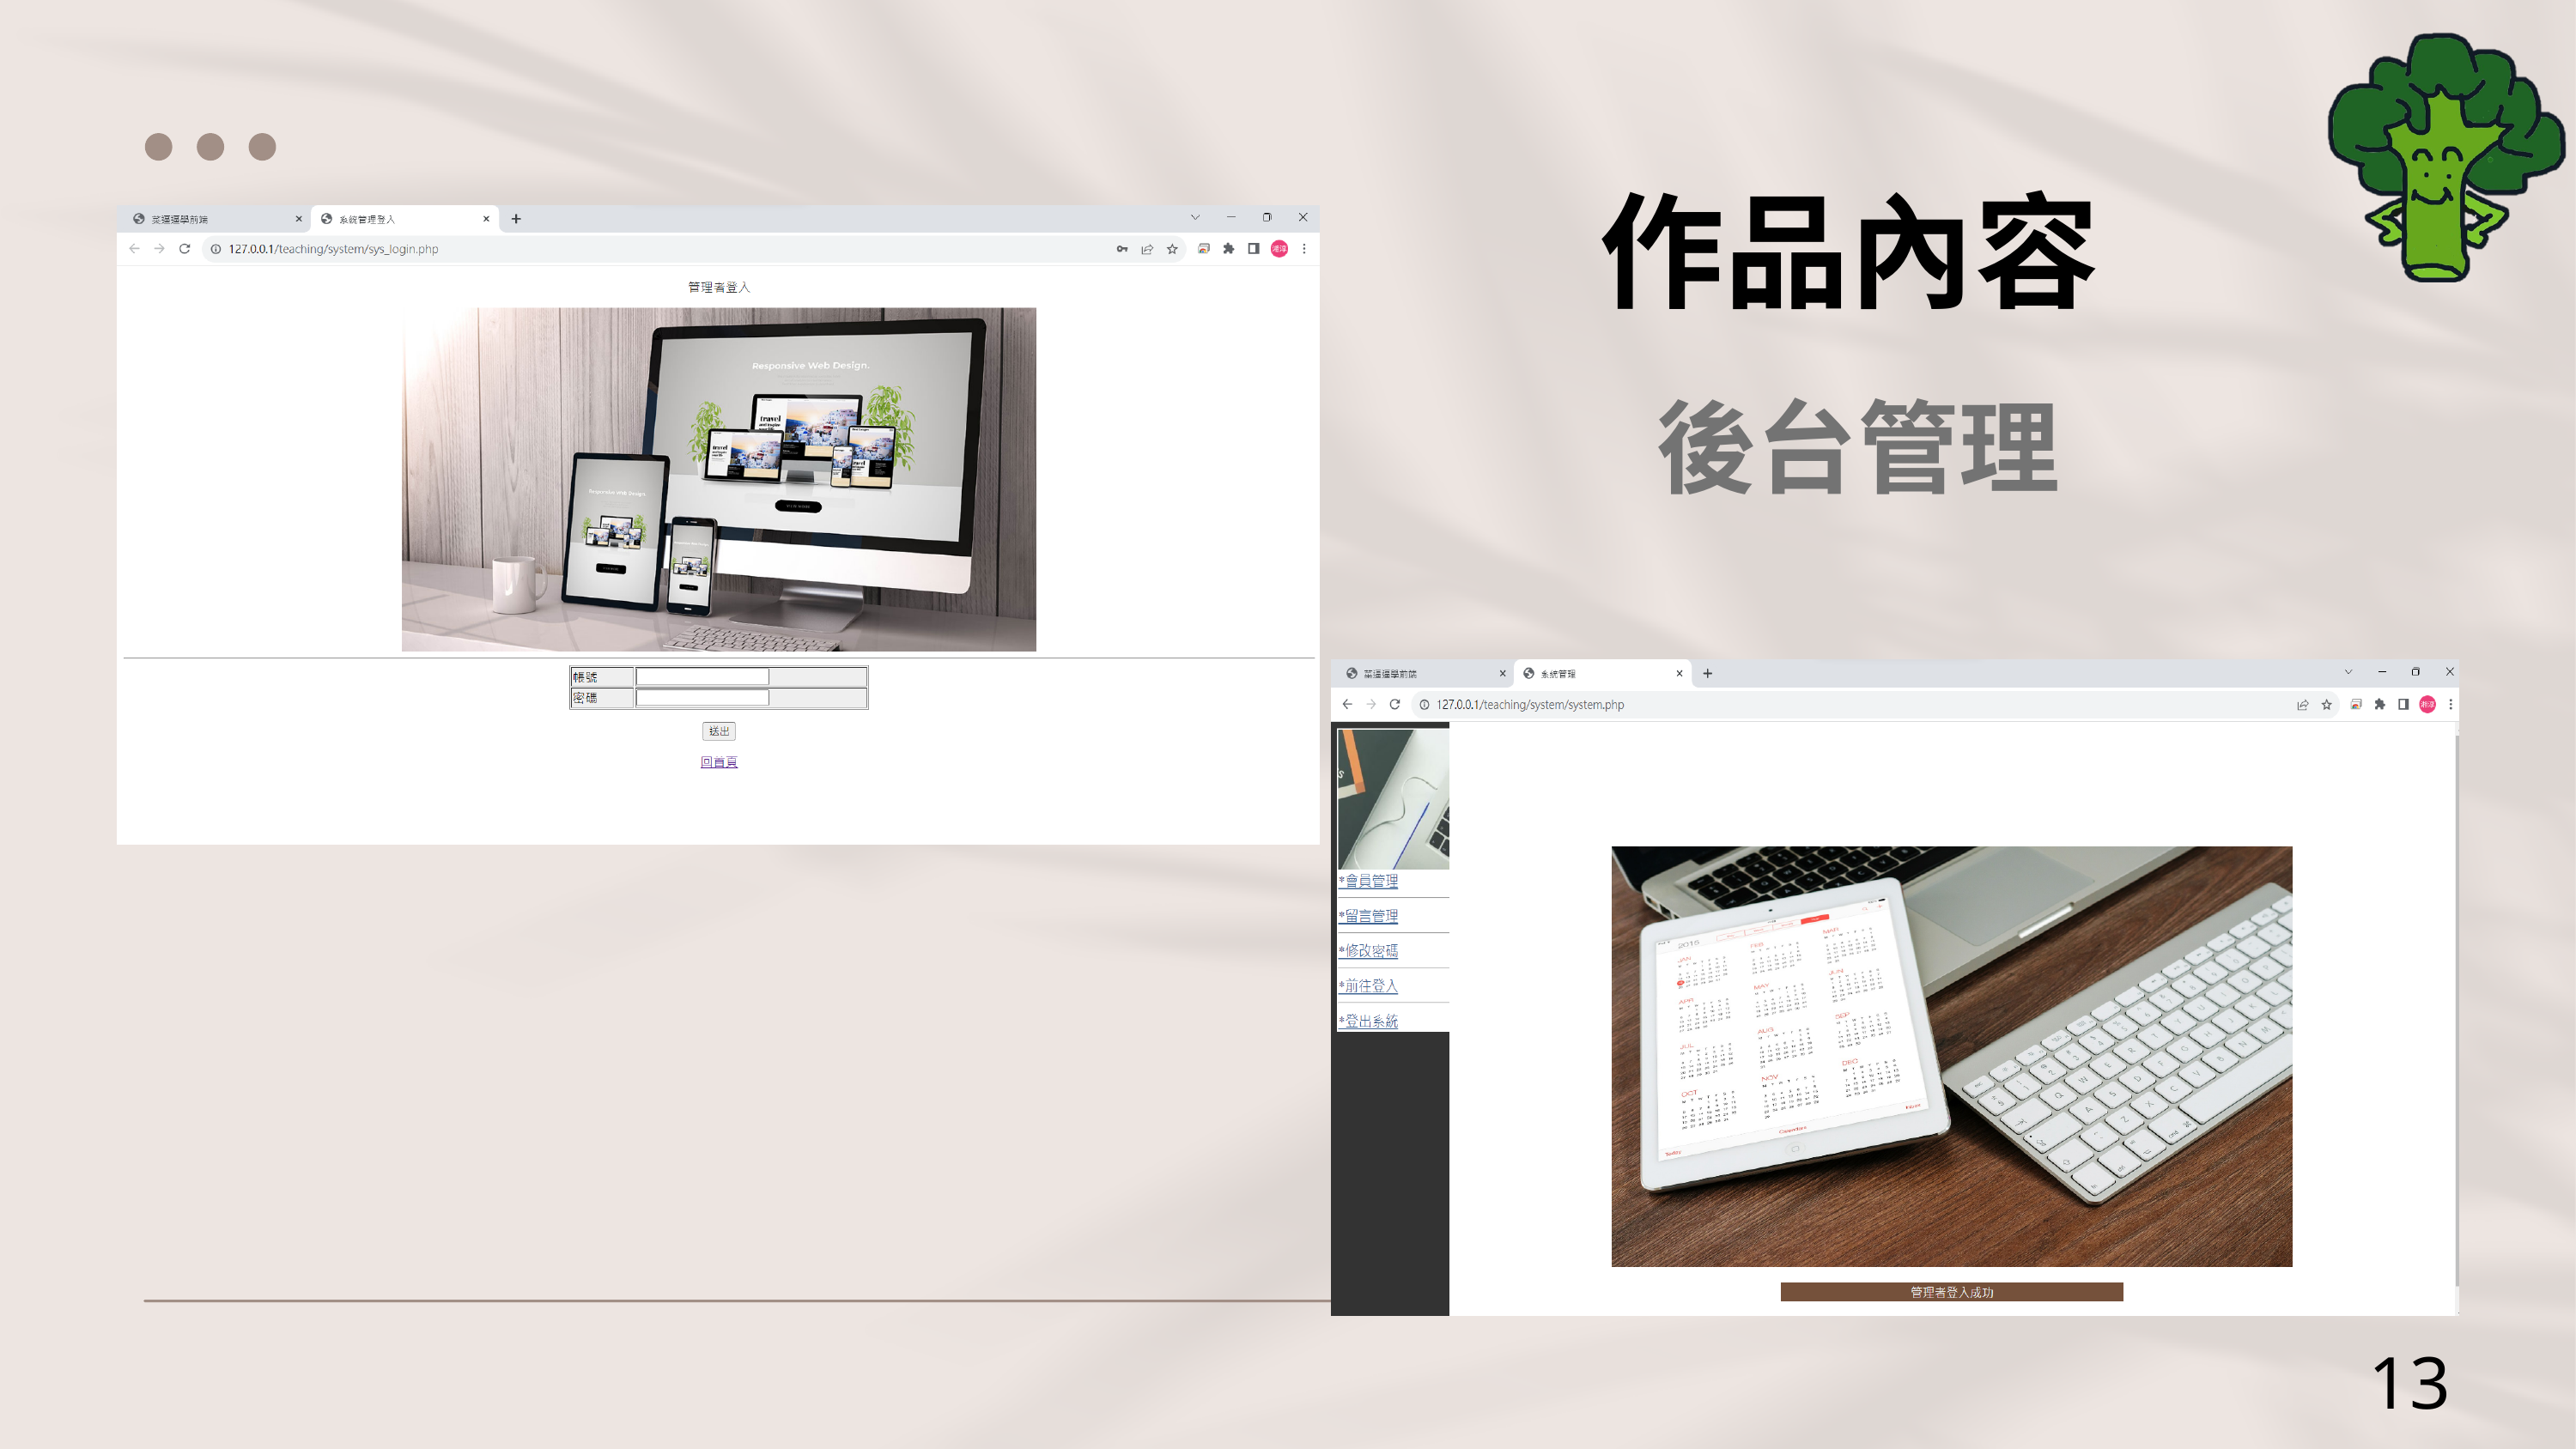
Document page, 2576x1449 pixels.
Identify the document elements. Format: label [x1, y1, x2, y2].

picture [0, 0, 2576, 1449]
text_box [144, 132, 276, 161]
